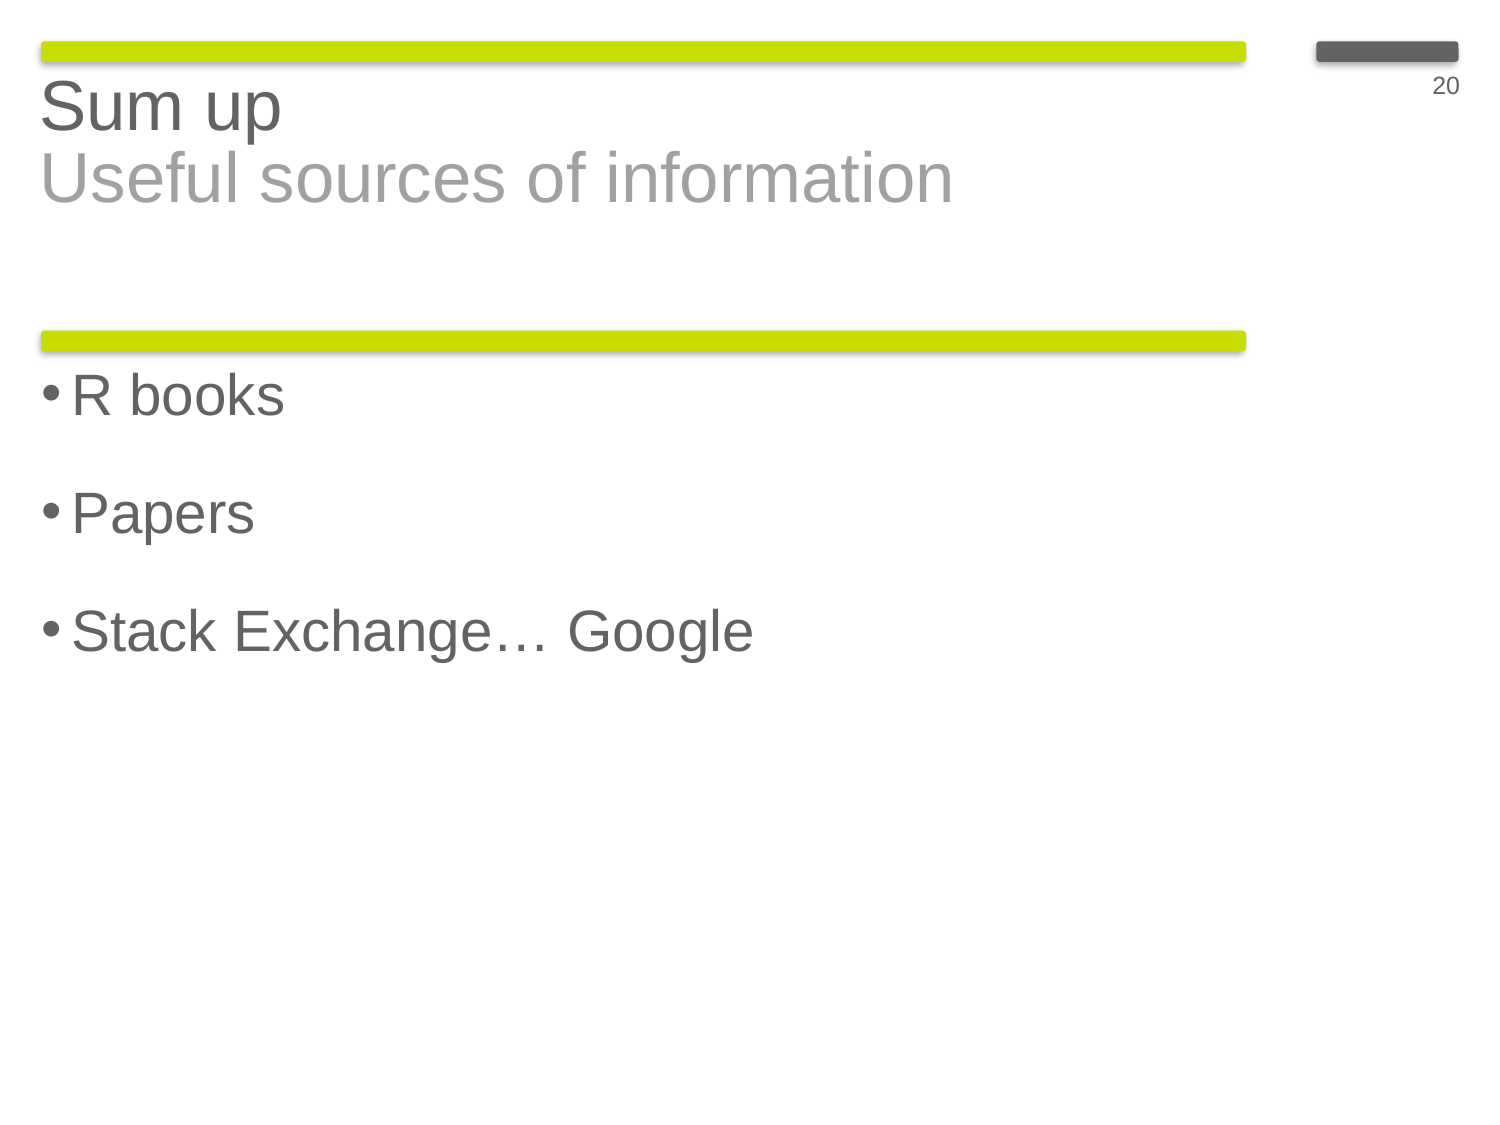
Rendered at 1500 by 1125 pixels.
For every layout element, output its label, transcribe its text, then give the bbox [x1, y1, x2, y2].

list Sum up Useful sources of information [24, 65, 1248, 333]
slide_number 20 [1316, 61, 1476, 116]
list R books Papers Stack Exchange… Google [26, 350, 1248, 1125]
